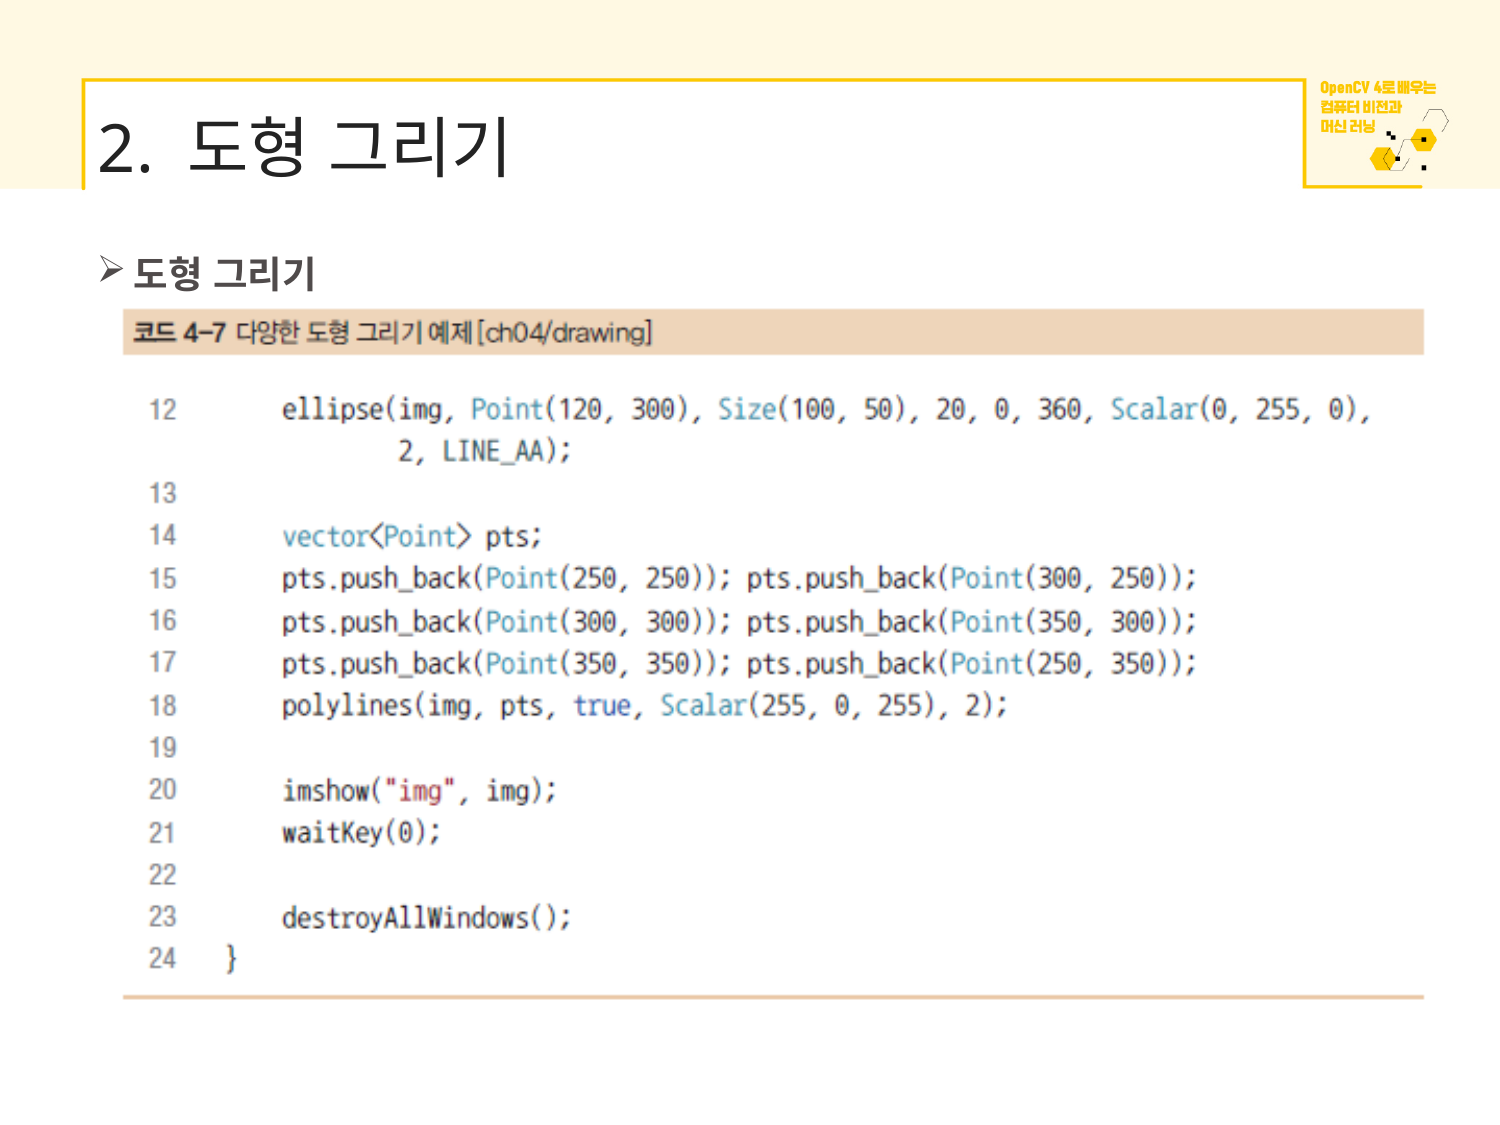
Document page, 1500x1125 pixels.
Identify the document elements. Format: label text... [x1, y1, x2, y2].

picture [0, 0, 1500, 1125]
title 2. 도형 그리기 [82, 61, 1413, 193]
list 도형 그리기 [81, 239, 1412, 1054]
